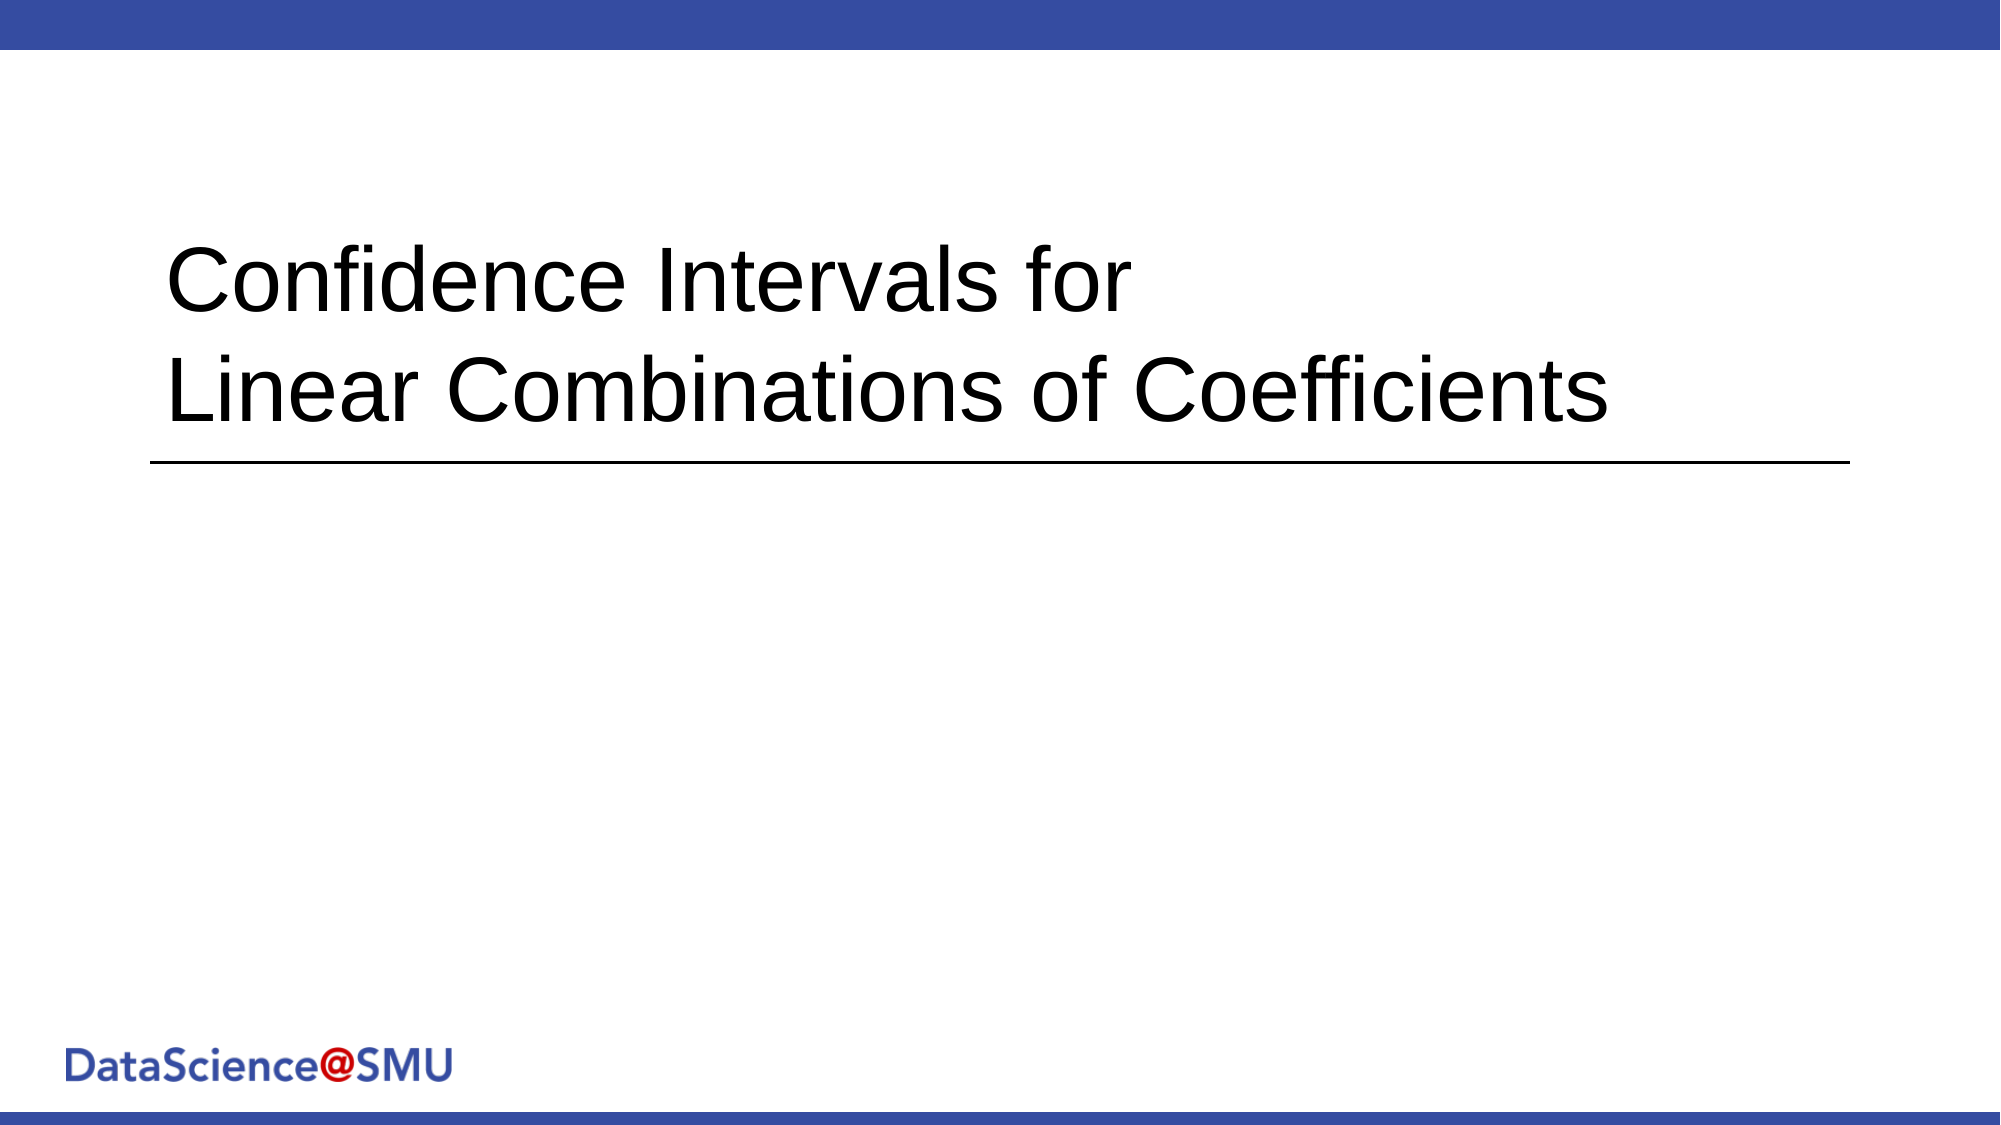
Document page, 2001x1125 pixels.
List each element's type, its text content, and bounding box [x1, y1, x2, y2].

title Confidence Intervals for Linear Combinations of Coefficients [150, 299, 1850, 448]
picture [66, 1047, 452, 1082]
